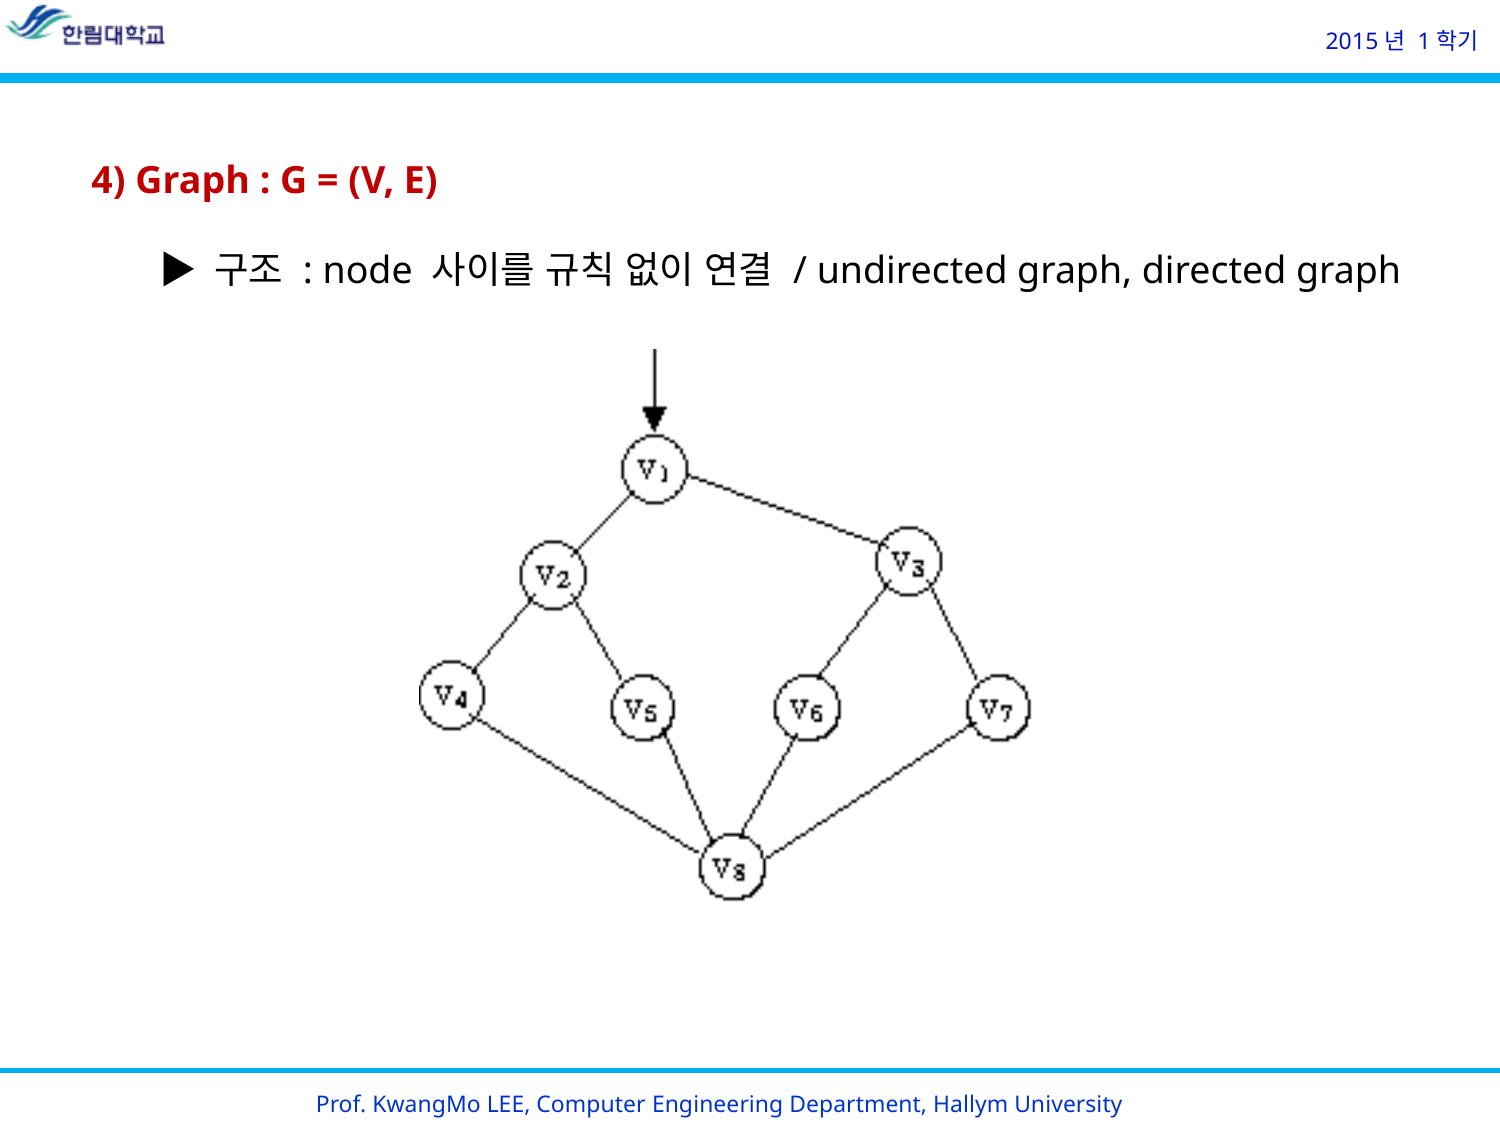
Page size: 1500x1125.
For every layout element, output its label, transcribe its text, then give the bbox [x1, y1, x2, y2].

picture [418, 349, 1034, 905]
picture [0, 0, 174, 59]
text_box 2015년 1학기 [1310, 18, 1500, 62]
text_box Prof. KwangMo LEE, Computer Engineering Department, Hallym University [301, 1082, 1247, 1125]
text_box 4) Graph : G = (V, E) ▶ 구조 : node 사이를 규칙 없이 연결 / undirected graph, directed graph [76, 148, 1483, 299]
